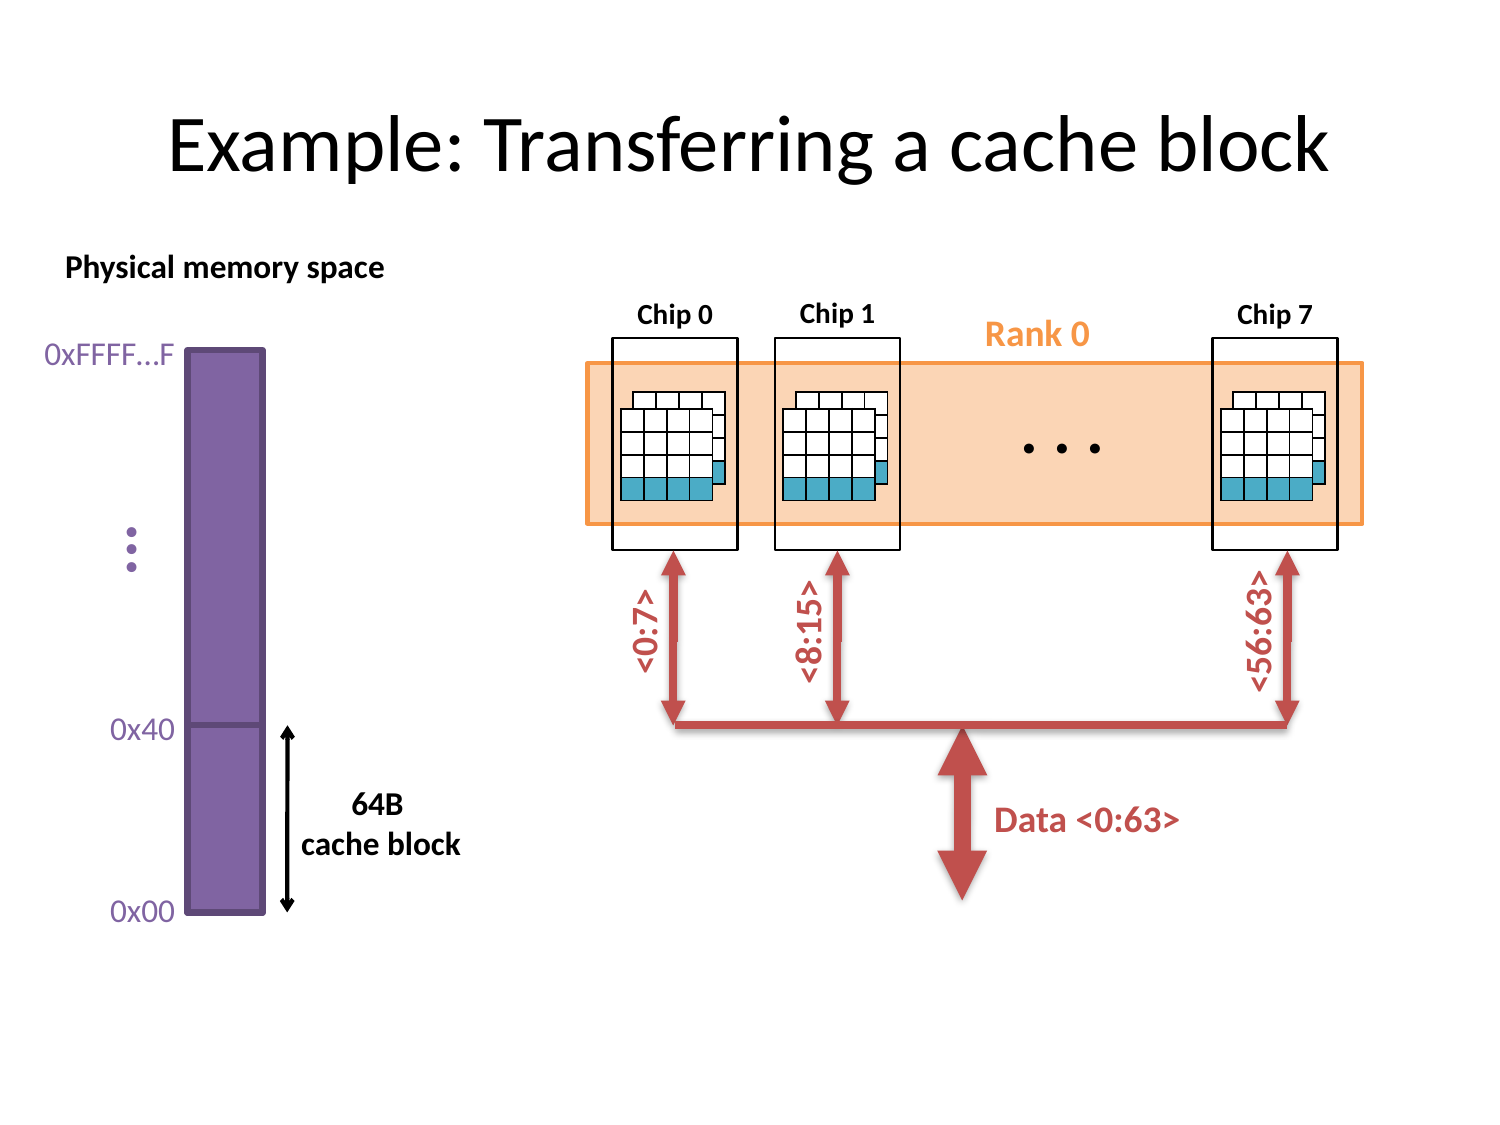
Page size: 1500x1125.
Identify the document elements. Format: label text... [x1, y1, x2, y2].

text_box <8:15> [776, 550, 837, 636]
text_box [902, 361, 1210, 526]
text_box [585, 361, 610, 526]
text_box [1340, 361, 1364, 526]
text_box [740, 361, 773, 526]
text_box <0:7> [612, 550, 673, 636]
text_box [773, 336, 902, 552]
text_box Chip 7 [1212, 287, 1338, 338]
text_box ... [62, 487, 158, 613]
text_box . . . [999, 379, 1125, 474]
table_cell [776, 640, 837, 644]
text_box Physical memory space [50, 237, 400, 293]
text_box Chip 1 [774, 287, 900, 338]
text_box 64B cache block [287, 774, 475, 870]
text_box Rank 0 [937, 301, 1138, 362]
title Example: Transferring a cache block [75, 45, 1425, 233]
text_box <8:15> [776, 648, 837, 714]
text_box [185, 348, 264, 723]
text_box Chip 0 [612, 287, 738, 338]
text_box [185, 723, 264, 915]
text_box <0:7> [612, 648, 673, 714]
table_header [962, 815, 1046, 819]
text_box 0x40 [24, 699, 175, 755]
table_cell [1226, 640, 1287, 644]
text_box 0xFFFF…F [24, 324, 175, 380]
table_cell [612, 640, 673, 644]
text_box <56:63> [1226, 648, 1287, 714]
text_box [1210, 336, 1340, 552]
text_box 0x00 [24, 881, 175, 937]
text_box <56:63> [1226, 550, 1287, 636]
text_box Data <0:63> [962, 787, 1213, 848]
text_box [610, 336, 740, 552]
